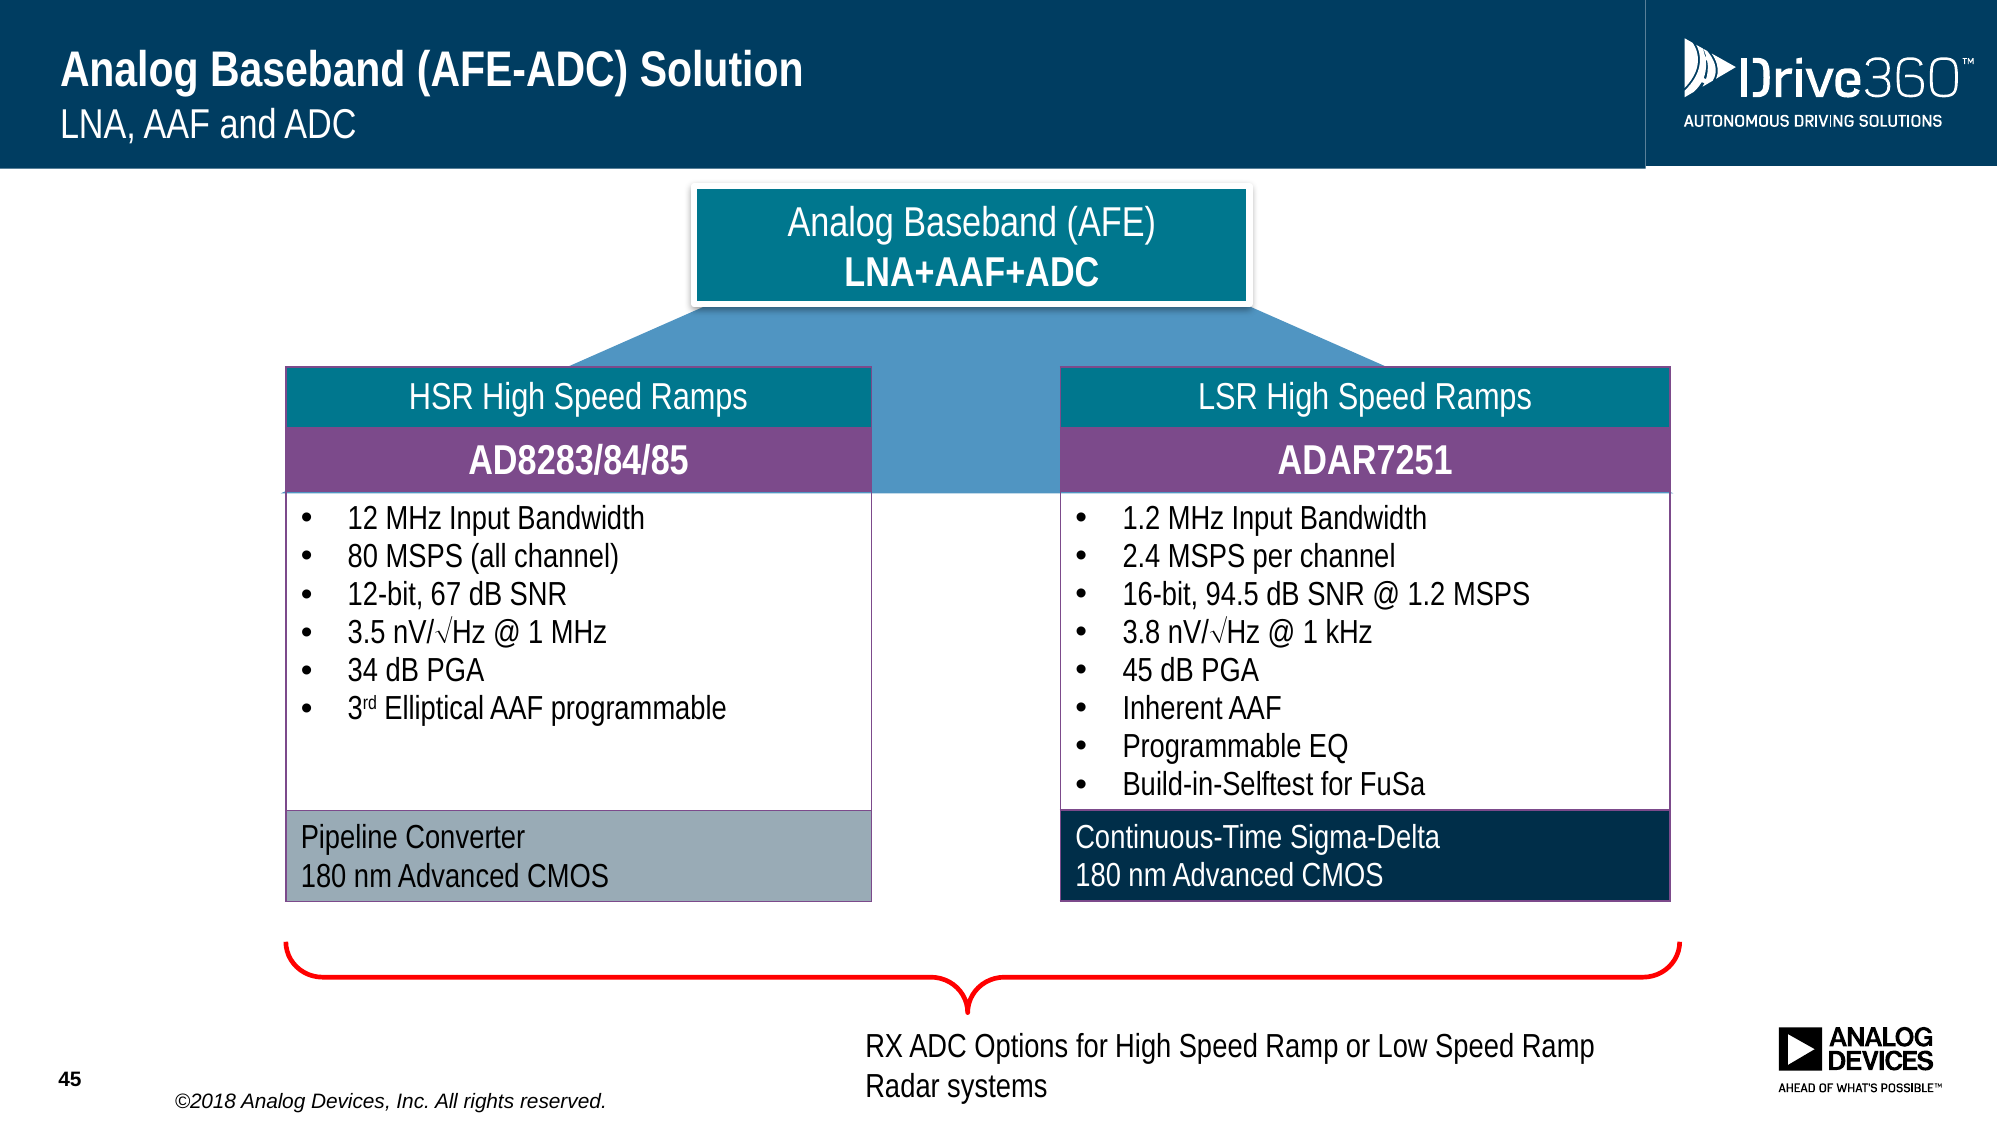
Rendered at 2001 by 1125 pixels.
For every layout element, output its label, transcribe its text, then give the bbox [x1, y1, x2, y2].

table_cell ADAR7251 [1061, 429, 1669, 490]
text_box ©2018 Analog Devices, Inc. All rights reserved. [174, 1073, 972, 1125]
table_cell 1.2 MHz Input Bandwidth 2.4 MSPS per channel 16-bit, 94.5 dB SNR @ 1.2 MSPS 3.8 nV/Hz @ 1 kHz 45 dB PGA Inherent AAF Programmable EQ Build-in-Selftest for FuSa [1061, 492, 1669, 809]
table_cell AD8283/84/85 [287, 429, 871, 490]
slide_number 45 [58, 1037, 114, 1092]
text_box [569, 309, 1385, 494]
table_cell Pipeline Converter 180 nm Advanced CMOS [287, 811, 871, 901]
text_box RX ADC Options for High Speed Ramp or Low Speed Ramp Radar systems [850, 1016, 1649, 1112]
title Analog Baseband (AFE-ADC) Solution LNA, AAF and ADC [0, 0, 1646, 169]
table_header HSR High Speed Ramps [287, 368, 871, 427]
table_header LSR High Speed Ramps [1061, 368, 1669, 427]
text_box Analog Baseband (AFE) LNA+AAF+ADC [691, 183, 1253, 307]
table_cell Continuous-Time Sigma-Delta 180 nm Advanced CMOS [1061, 811, 1669, 900]
table_cell 12 MHz Input Bandwidth 80 MSPS (all channel) 12-bit, 67 dB SNR 3.5 nV/Hz @ 1 MHz 34 dB PGA 3rd Elliptical AAF programmable [287, 492, 871, 810]
text_box [285, 941, 1680, 1013]
